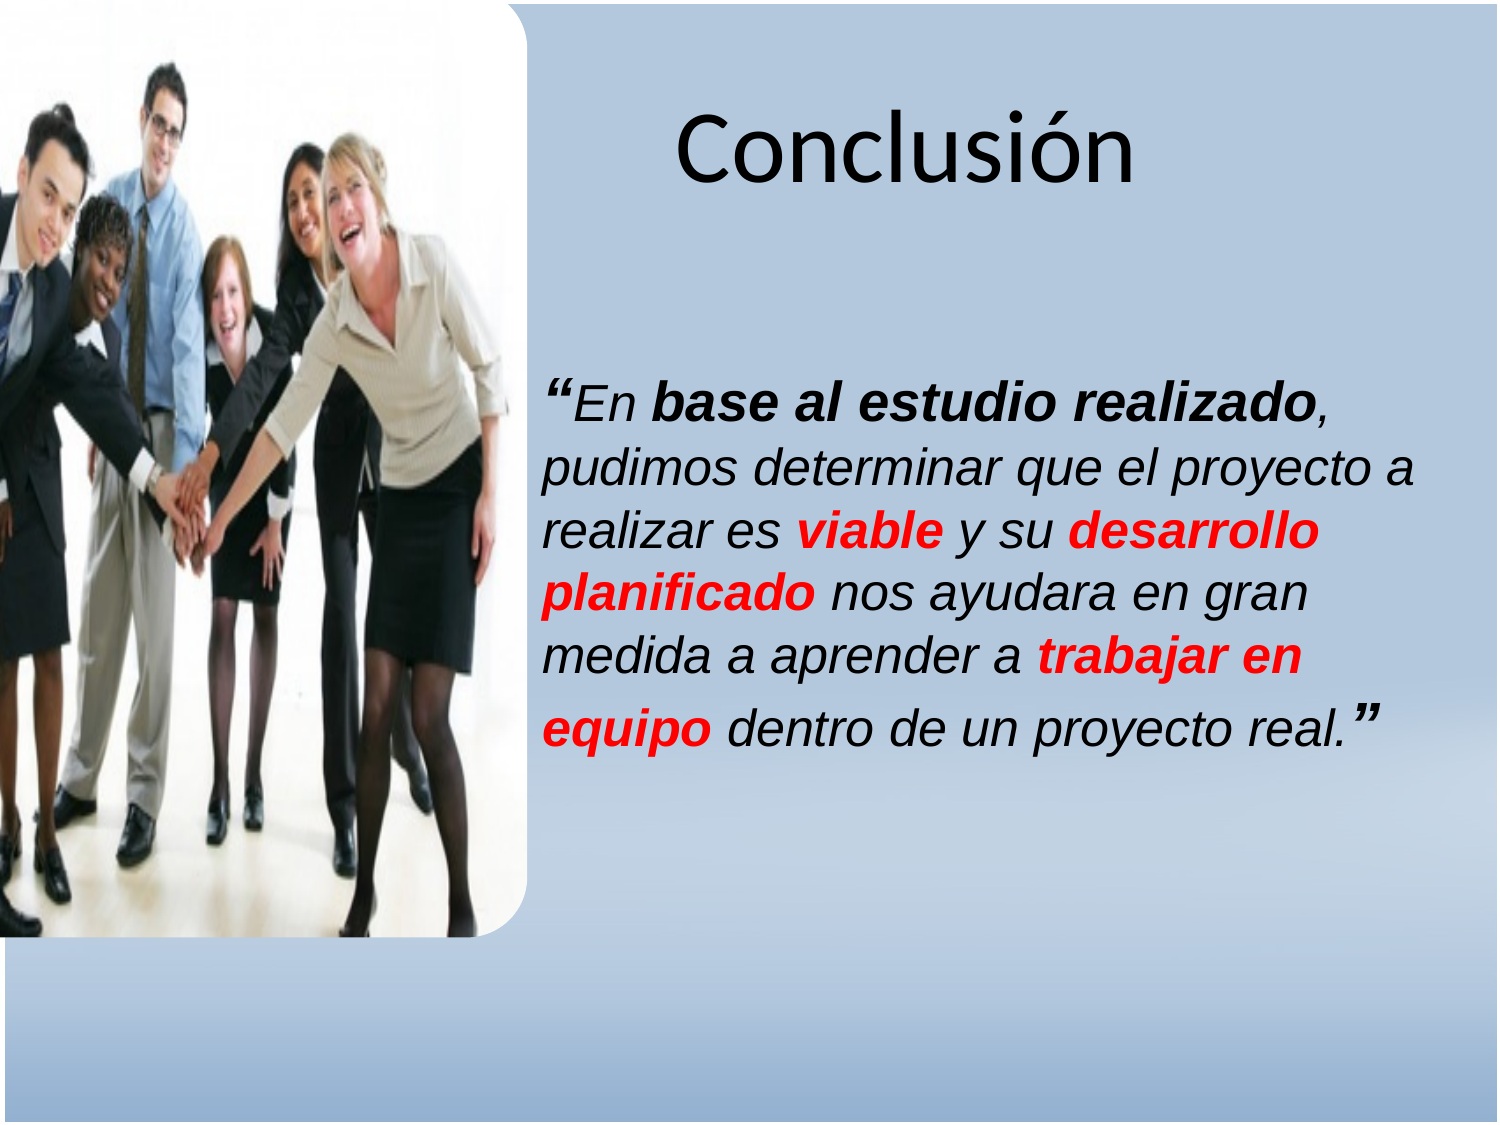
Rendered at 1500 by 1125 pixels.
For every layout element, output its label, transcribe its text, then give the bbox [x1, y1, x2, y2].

text_box “En base al estudio realizado, pudimos determinar que el proyecto a realizar es viable y su desarrollo planificado nos ayudara en gran medida a aprender a trabajar en equipo dentro de un proyecto real.” [533, 351, 1465, 767]
picture [0, 0, 1500, 1125]
title Conclusión [533, 46, 1500, 235]
